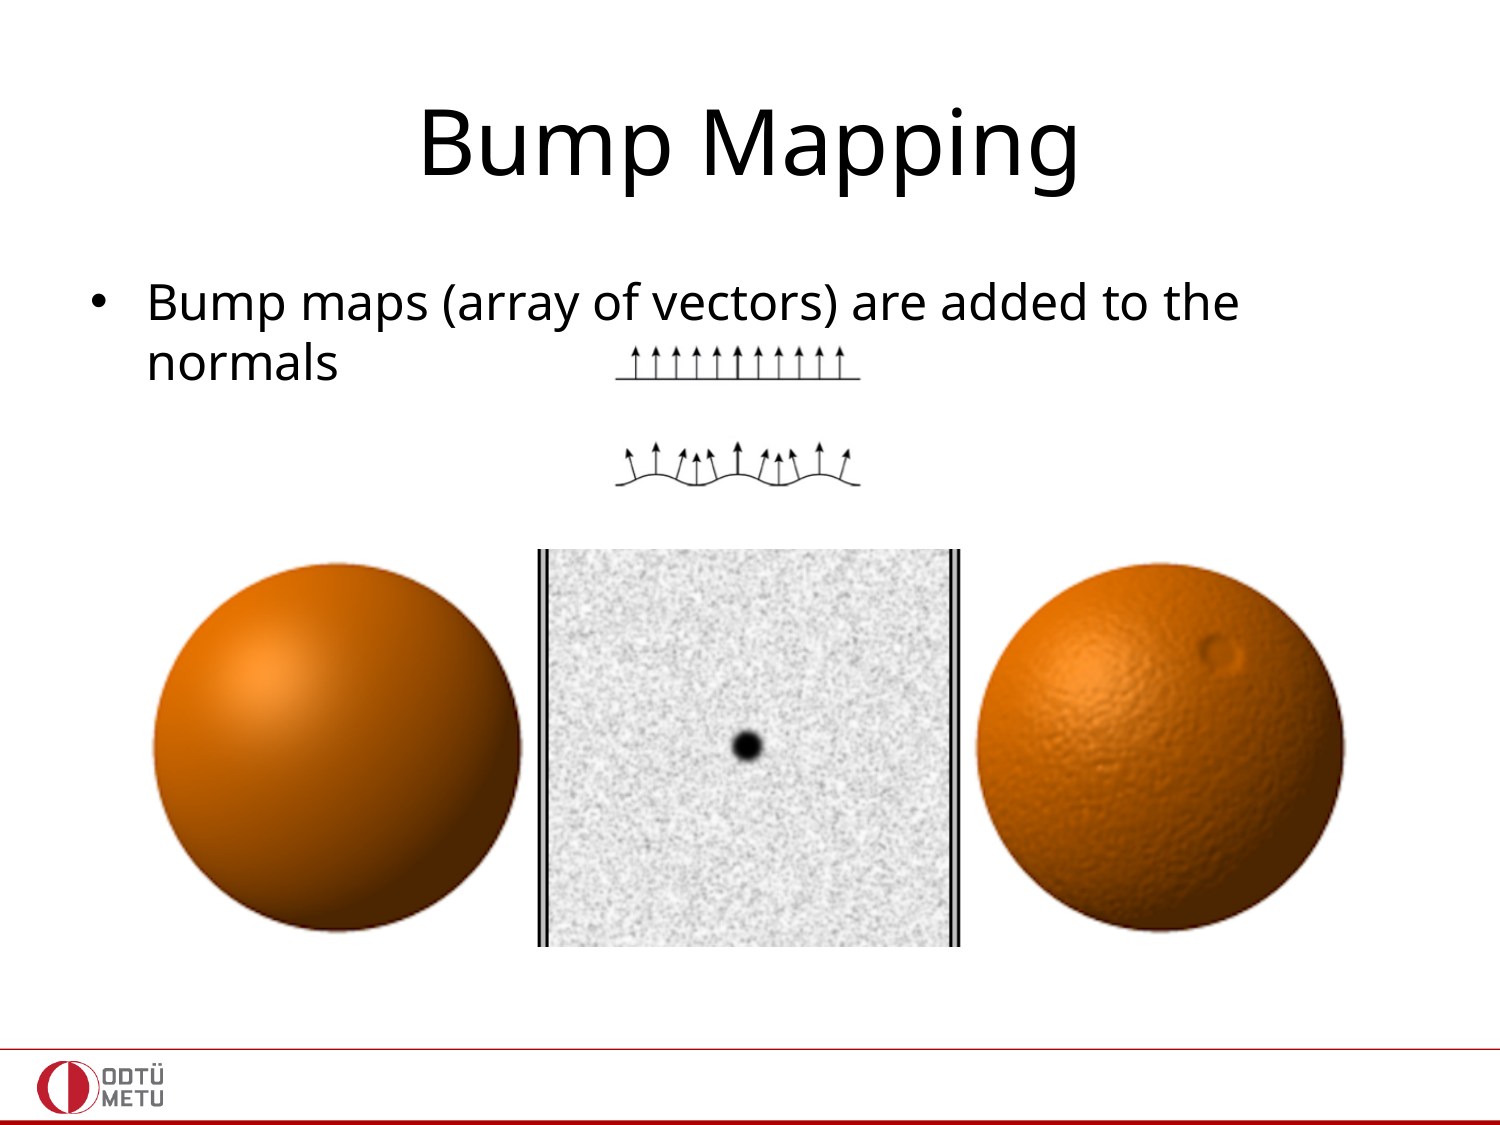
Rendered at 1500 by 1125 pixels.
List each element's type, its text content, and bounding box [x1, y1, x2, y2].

picture [37, 1061, 163, 1114]
picture [587, 336, 869, 493]
title Bump Mapping [75, 45, 1425, 233]
list Bump maps (array of vectors) are added to the normals [75, 262, 1425, 1005]
picture [139, 549, 1361, 947]
